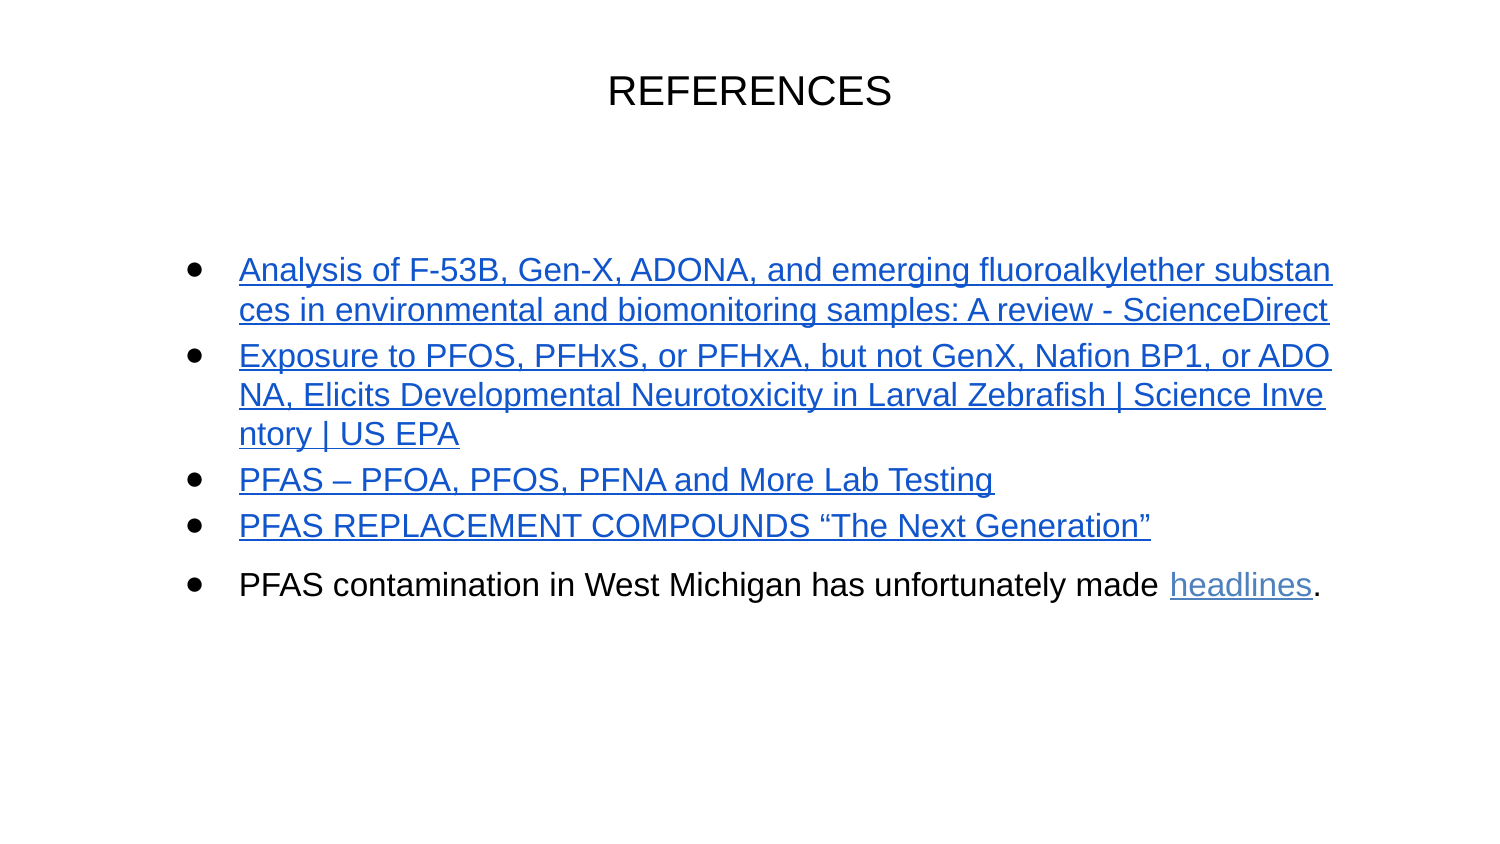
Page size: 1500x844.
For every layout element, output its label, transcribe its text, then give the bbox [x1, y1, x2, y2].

text_box REFERENCES [269, 48, 1231, 129]
text_box Analysis of F-53B, Gen-X, ADONA, and emerging fluoroalkylether substances in environmental and biomonitoring samples: A review - ScienceDirect Exposure to PFOS, PFHxS, or PFHxA, but not GenX, Nafion BP1, or ADONA, Elicits Developmental Neurotoxicity in Larval Zebrafish | Science Inventory | US EPA PFAS – PFOA, PFOS, PFNA and More Lab Testing PFAS REPLACEMENT COMPOUNDS “The Next Generation” PFAS contamination in West Michigan has unfortunately made headlines. [148, 227, 1349, 500]
